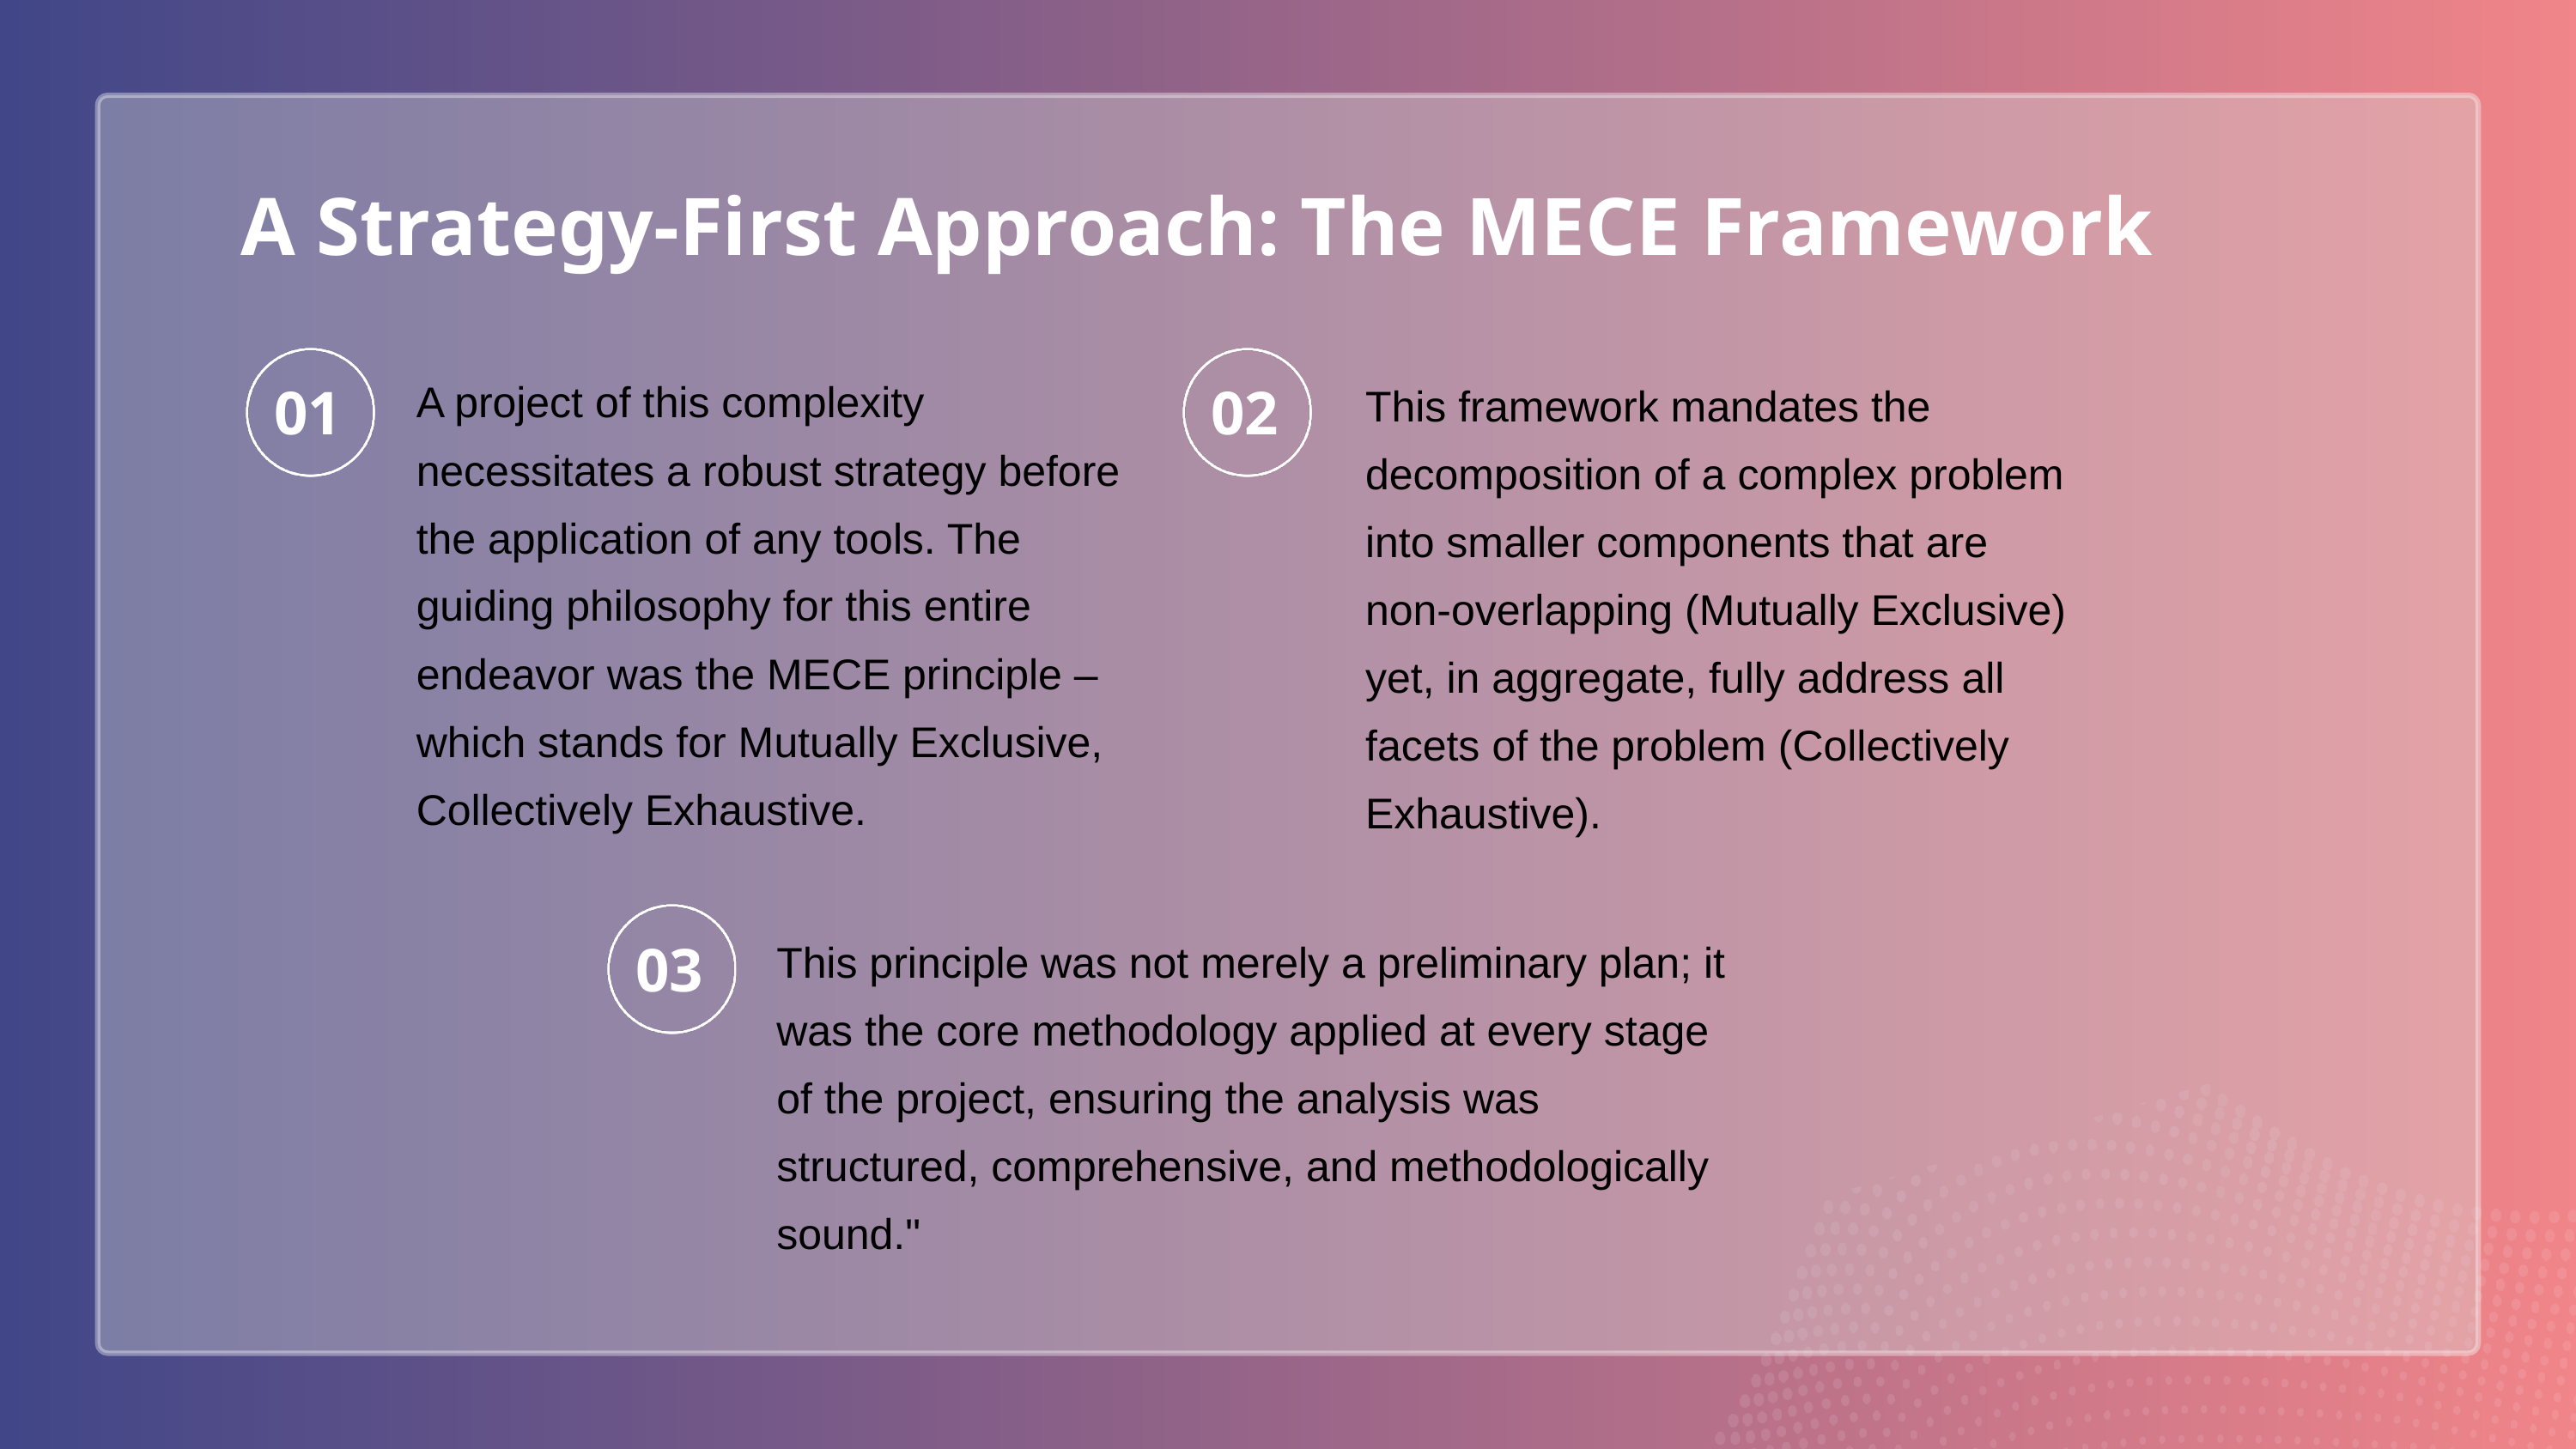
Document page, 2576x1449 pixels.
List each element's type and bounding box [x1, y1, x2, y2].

text_box [1602, 974, 2576, 1449]
text_box [97, 94, 2479, 1354]
